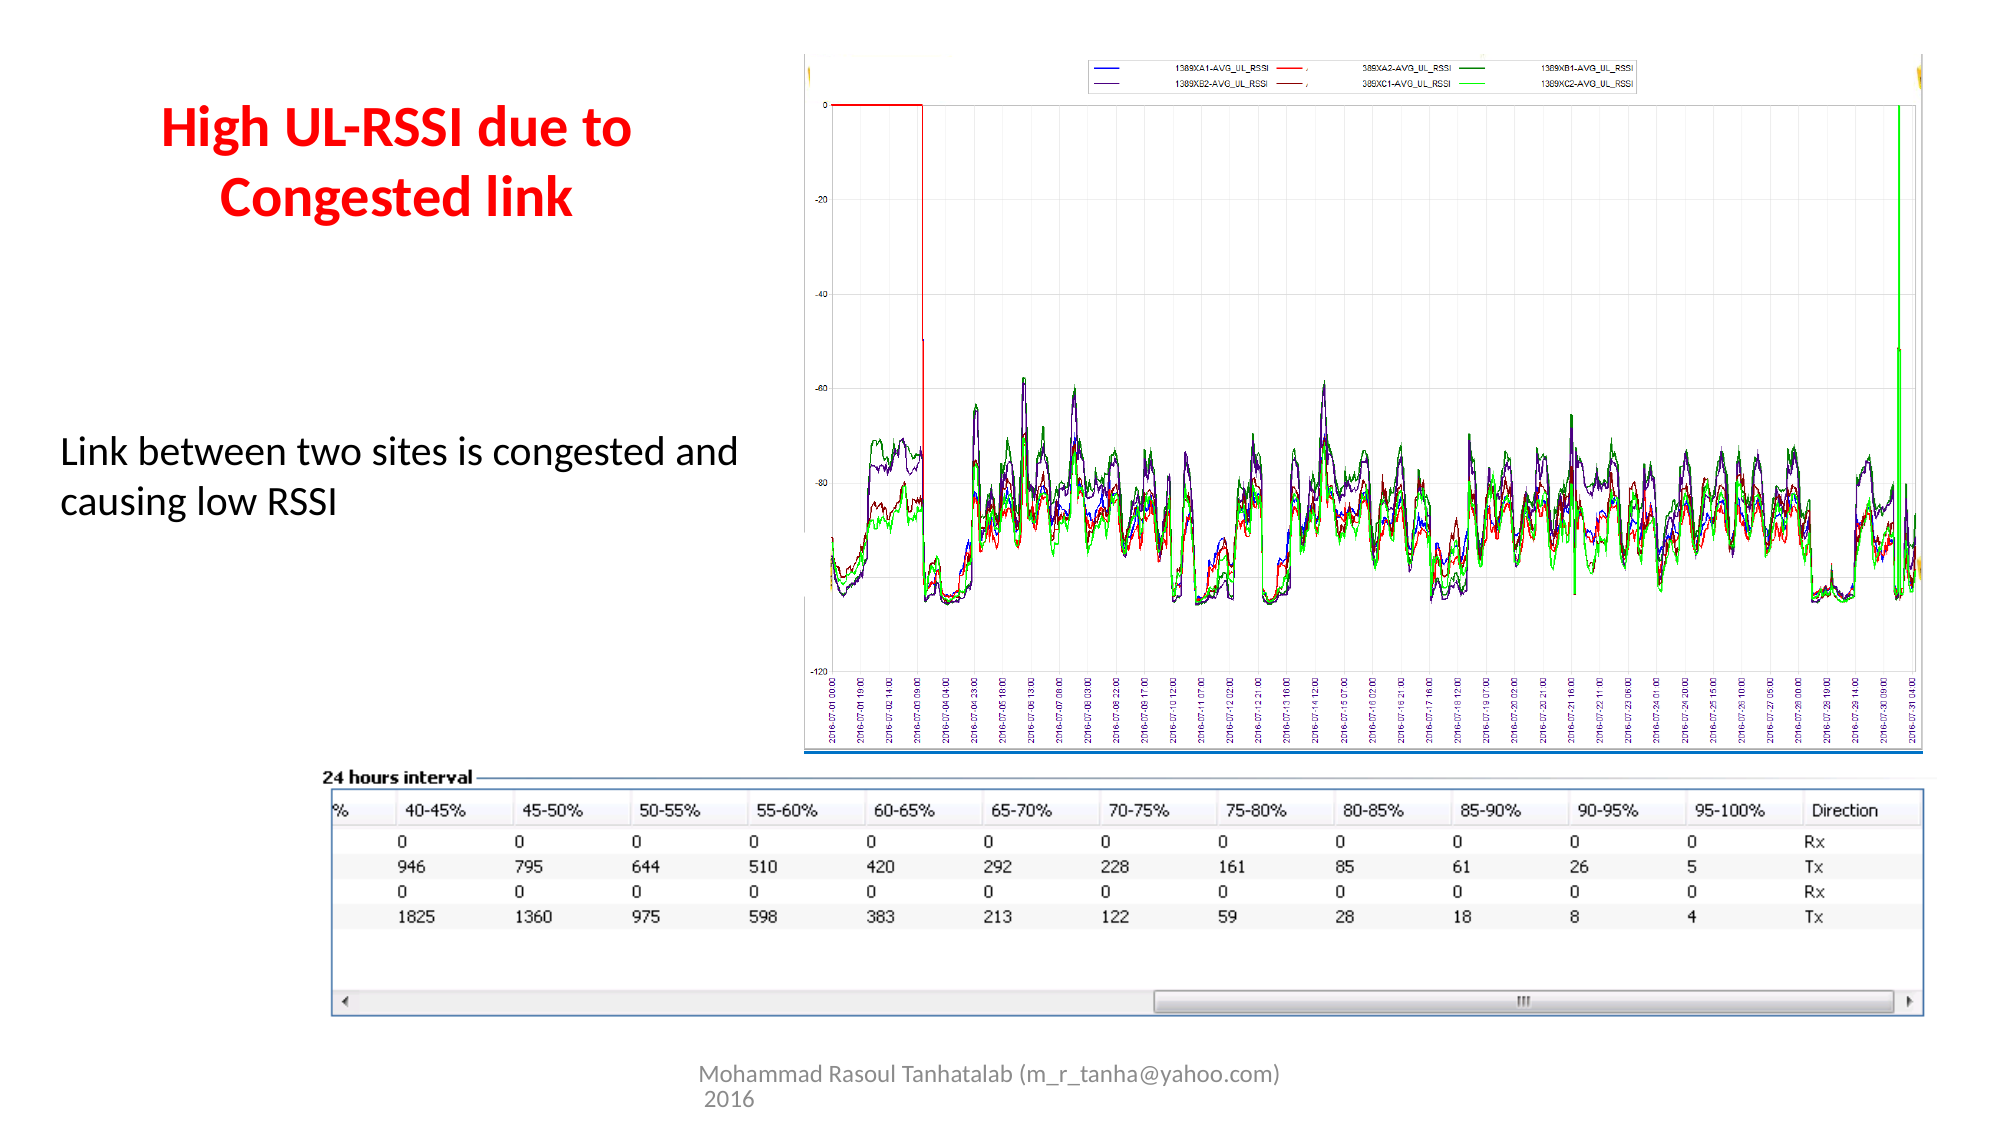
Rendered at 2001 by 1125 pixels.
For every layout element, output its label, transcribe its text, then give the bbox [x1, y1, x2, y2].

footer Mohammad Rasoul Tanhatalab (m_r_tanha@yahoo.com) 2016 [683, 1046, 1317, 1103]
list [804, 54, 1923, 755]
list Link between two sites is congested and causing low RSSI [45, 415, 758, 730]
title High UL-RSSI due to Congested link [36, 44, 758, 236]
picture [311, 758, 1937, 1035]
